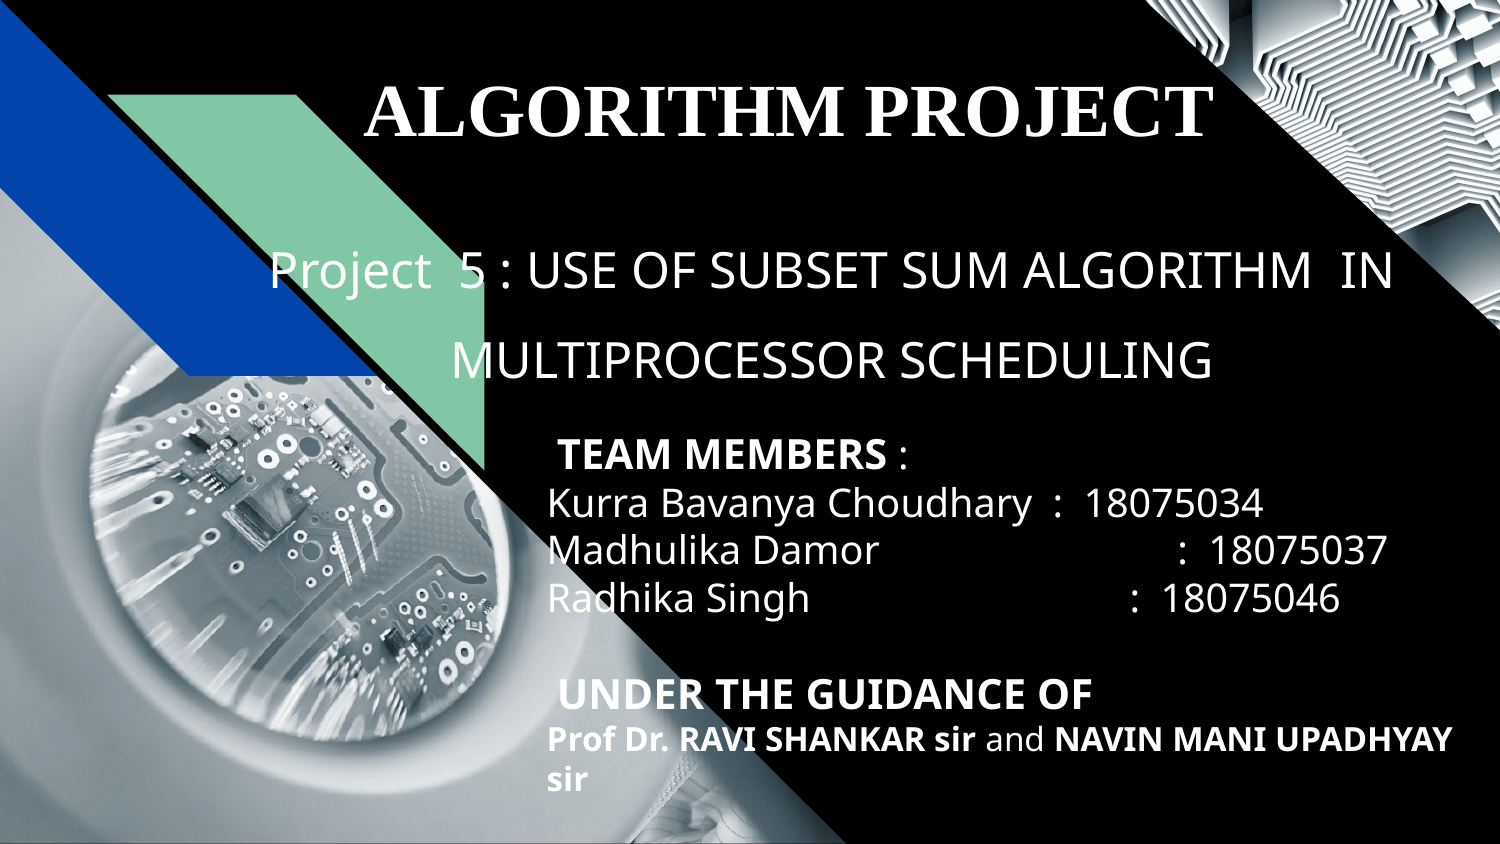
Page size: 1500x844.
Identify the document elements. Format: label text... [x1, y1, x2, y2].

title Project 5 : USE OF SUBSET SUM ALGORITHM IN MULTIPROCESSOR SCHEDULING [244, 193, 1421, 376]
subtitle ALGORITHM PROJECT [158, 32, 1421, 174]
picture [0, 189, 847, 844]
picture [1144, 0, 1500, 331]
text_box TEAM MEMBERS : Kurra Bavanya Choudhary : 18075034 Madhulika Damor : 18075037 Radhika Singh : 18075046 UNDER THE GUIDANCE OF Prof Dr. RAVI SHANKAR sir and NAVIN MANI UPADHYAY sir [531, 412, 1473, 766]
